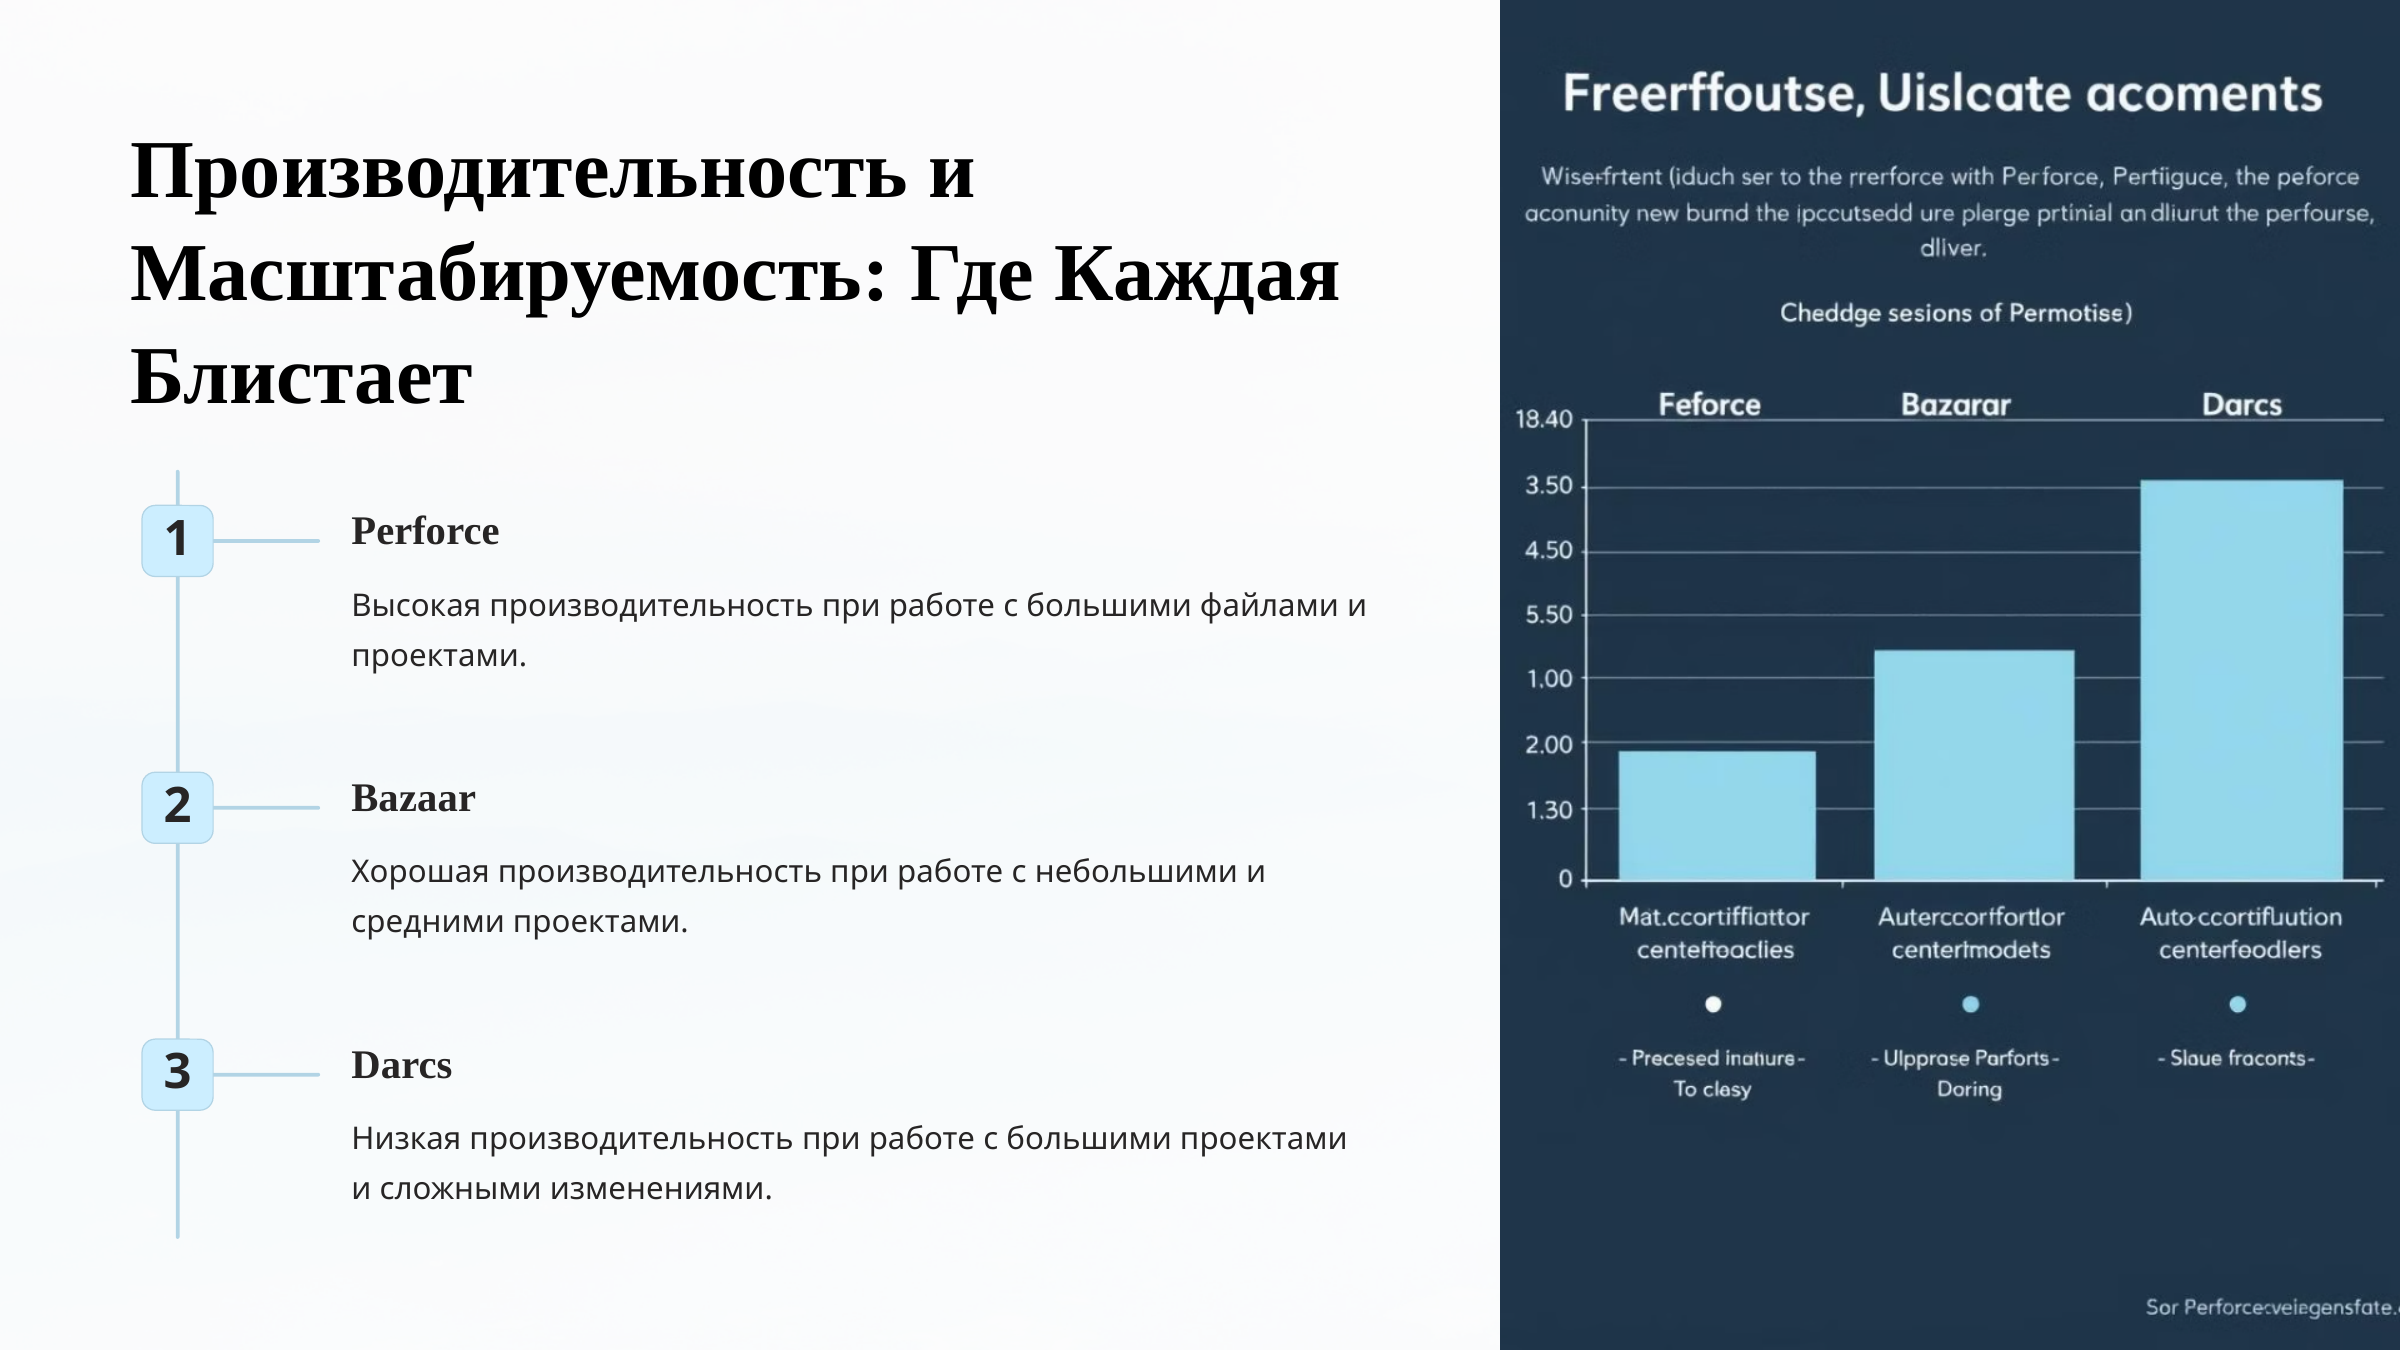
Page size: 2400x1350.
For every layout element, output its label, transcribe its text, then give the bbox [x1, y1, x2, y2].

text_box 2 [163, 782, 192, 833]
text_box 3 [163, 1049, 192, 1100]
text_box [141, 505, 214, 577]
text_box [141, 1039, 214, 1111]
text_box [175, 469, 180, 505]
text_box Производительность и Масштабируемость: Где Каждая Блистает [130, 111, 1370, 423]
text_box [214, 805, 321, 810]
text_box [214, 1072, 321, 1077]
text_box [141, 772, 214, 844]
text_box Хорошая производительность при работе с небольшими и средними проектами. [351, 839, 1370, 941]
text_box 1 [166, 516, 189, 566]
text_box Perforce [351, 501, 767, 554]
text_box Высокая производительность при работе с большими файлами и проектами. [351, 572, 1370, 674]
text_box [175, 577, 180, 772]
text_box [214, 539, 321, 543]
text_box Низкая производительность при работе с большими проектами и сложными изменениями. [351, 1106, 1370, 1208]
text_box Bazaar [351, 768, 767, 821]
text_box [175, 1111, 180, 1239]
text_box Darcs [351, 1035, 767, 1087]
picture [1499, 0, 2400, 1350]
text_box [175, 844, 180, 1039]
